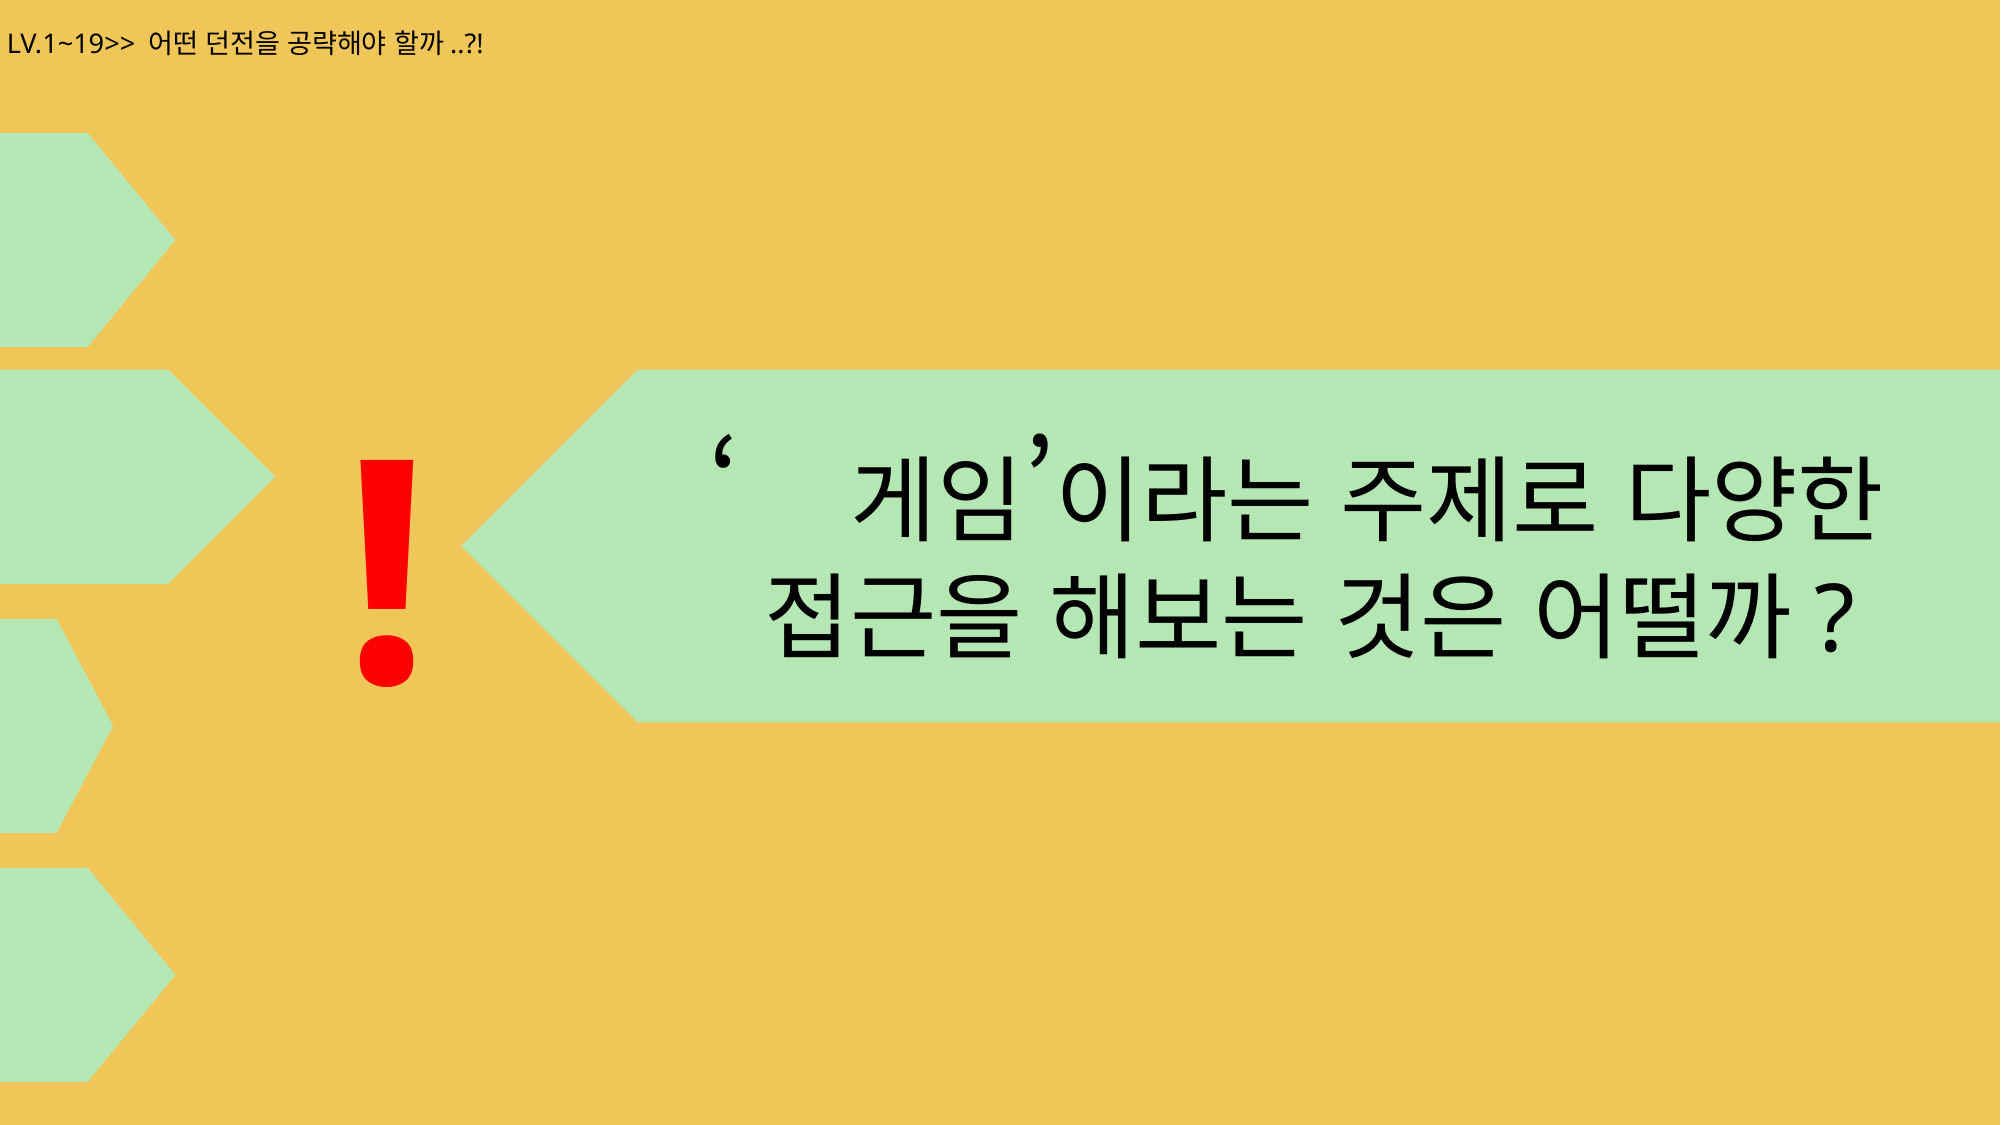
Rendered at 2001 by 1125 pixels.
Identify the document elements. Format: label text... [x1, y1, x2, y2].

text_box LV.1~19>> 어떤 던전을 공략해야 할까..?! [0, 0, 746, 67]
text_box ‘게임’이라는 주제로 다양한 접근을 해보는 것은 어떨까? [693, 412, 1926, 678]
text_box [593, 368, 2000, 724]
text_box [0, 617, 115, 834]
text_box [0, 368, 214, 585]
text_box ! [73, 413, 701, 705]
text_box [0, 131, 177, 349]
text_box [0, 866, 177, 1083]
